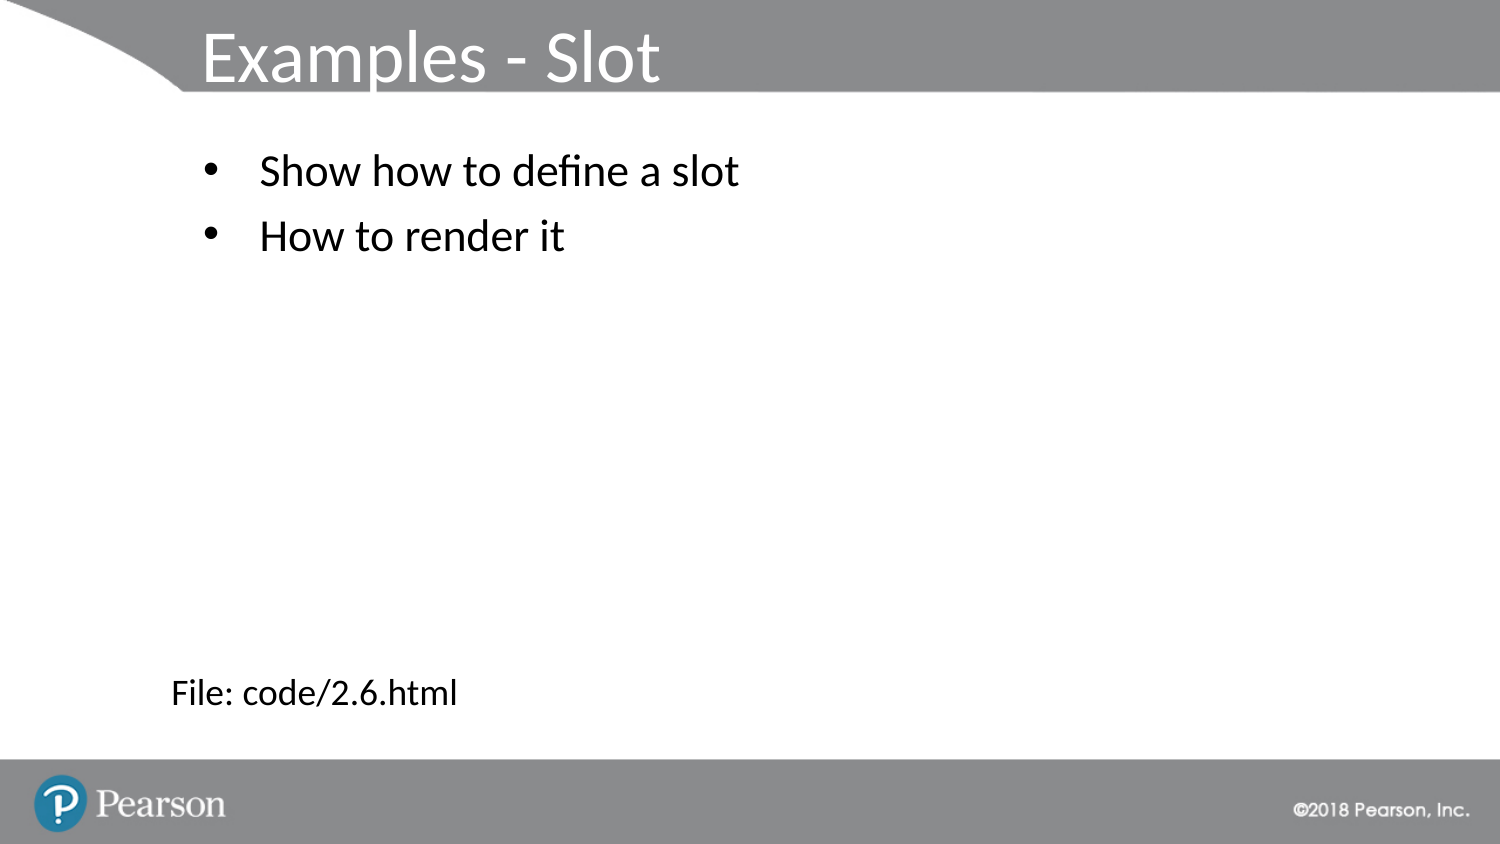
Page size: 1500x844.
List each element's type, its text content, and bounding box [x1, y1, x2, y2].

picture [0, 0, 1500, 844]
title Examples - Slot [186, 0, 1425, 92]
list Show how to define a slot How to render it [188, 133, 1425, 716]
text_box File: code/2.6.html [156, 660, 957, 721]
